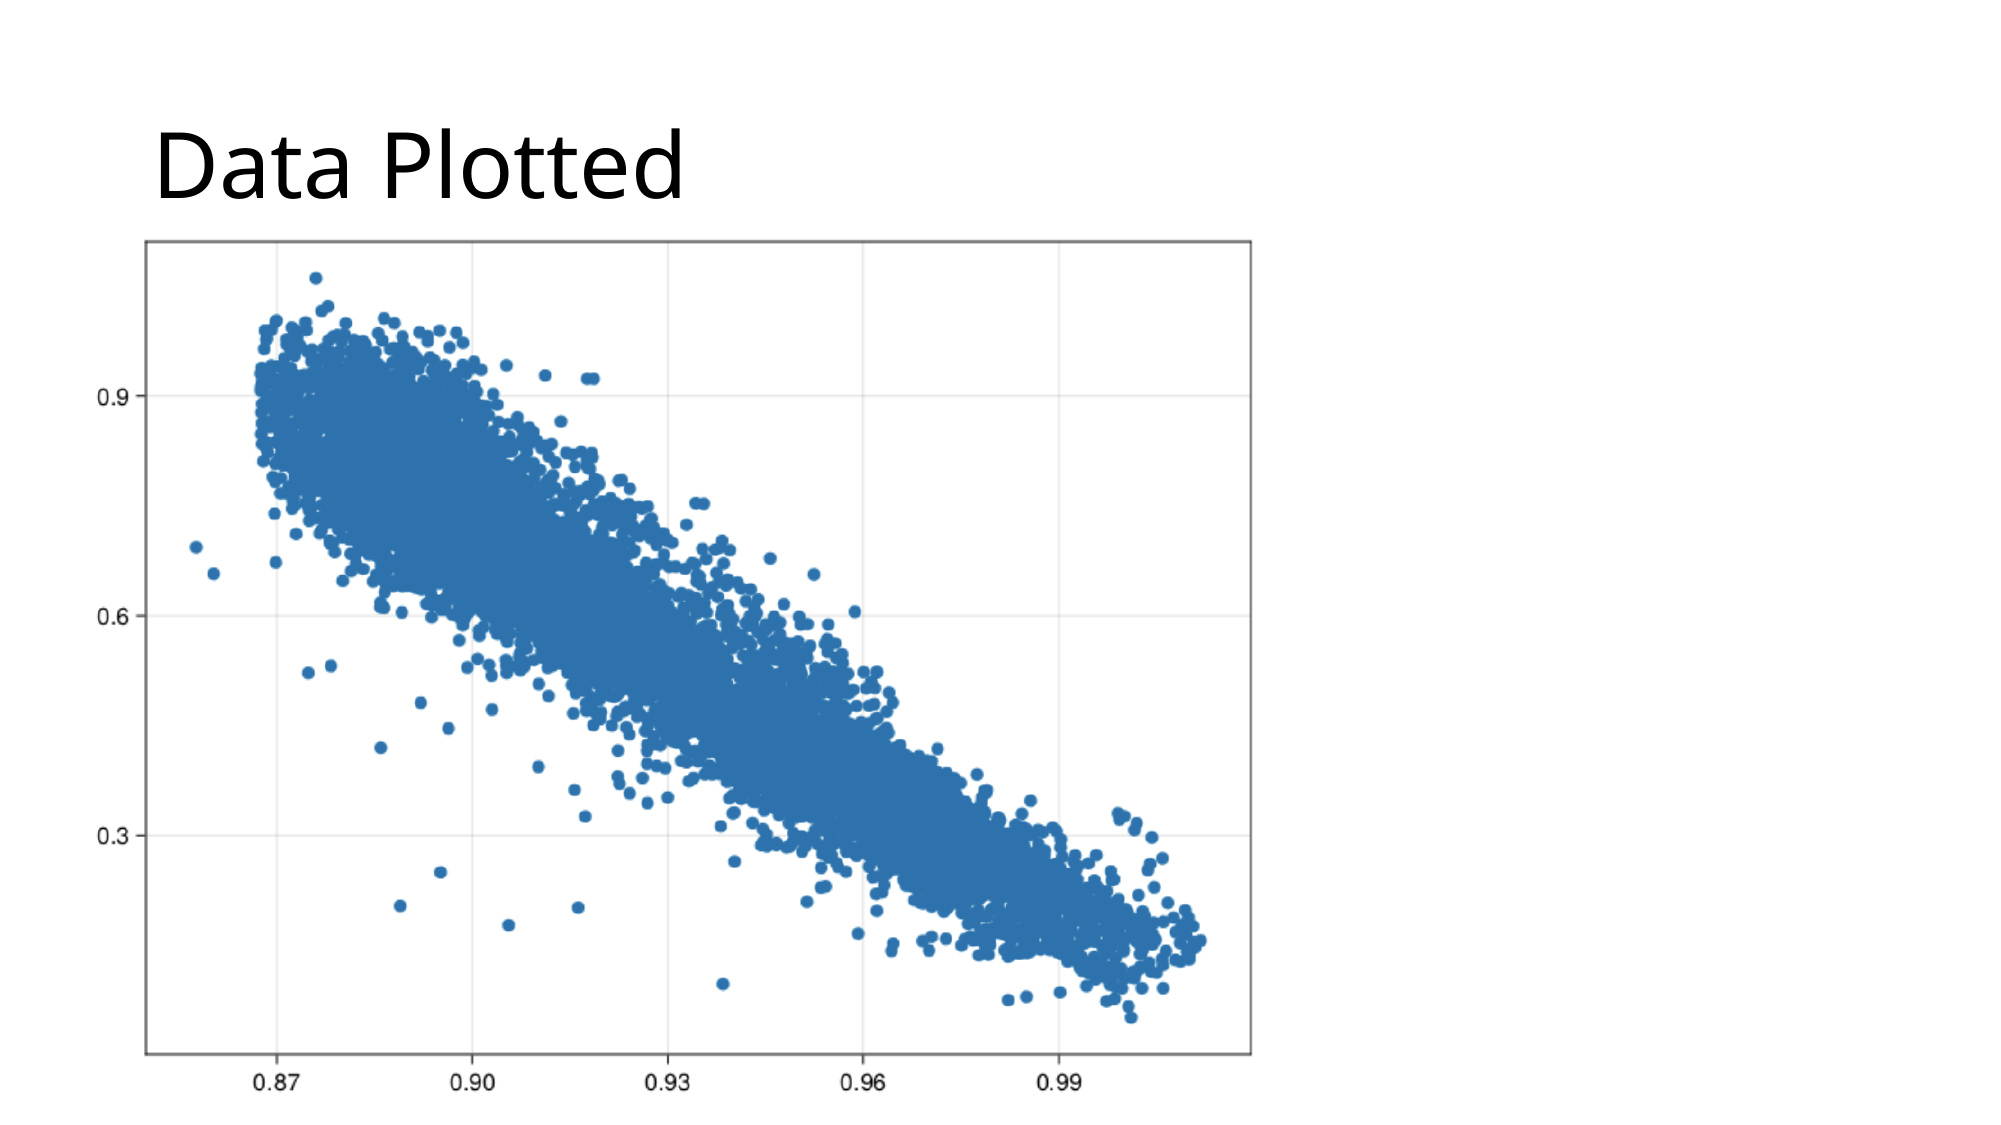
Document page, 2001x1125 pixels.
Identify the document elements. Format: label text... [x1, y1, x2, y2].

title Data Plotted [137, 59, 1863, 278]
picture [80, 226, 1269, 1106]
